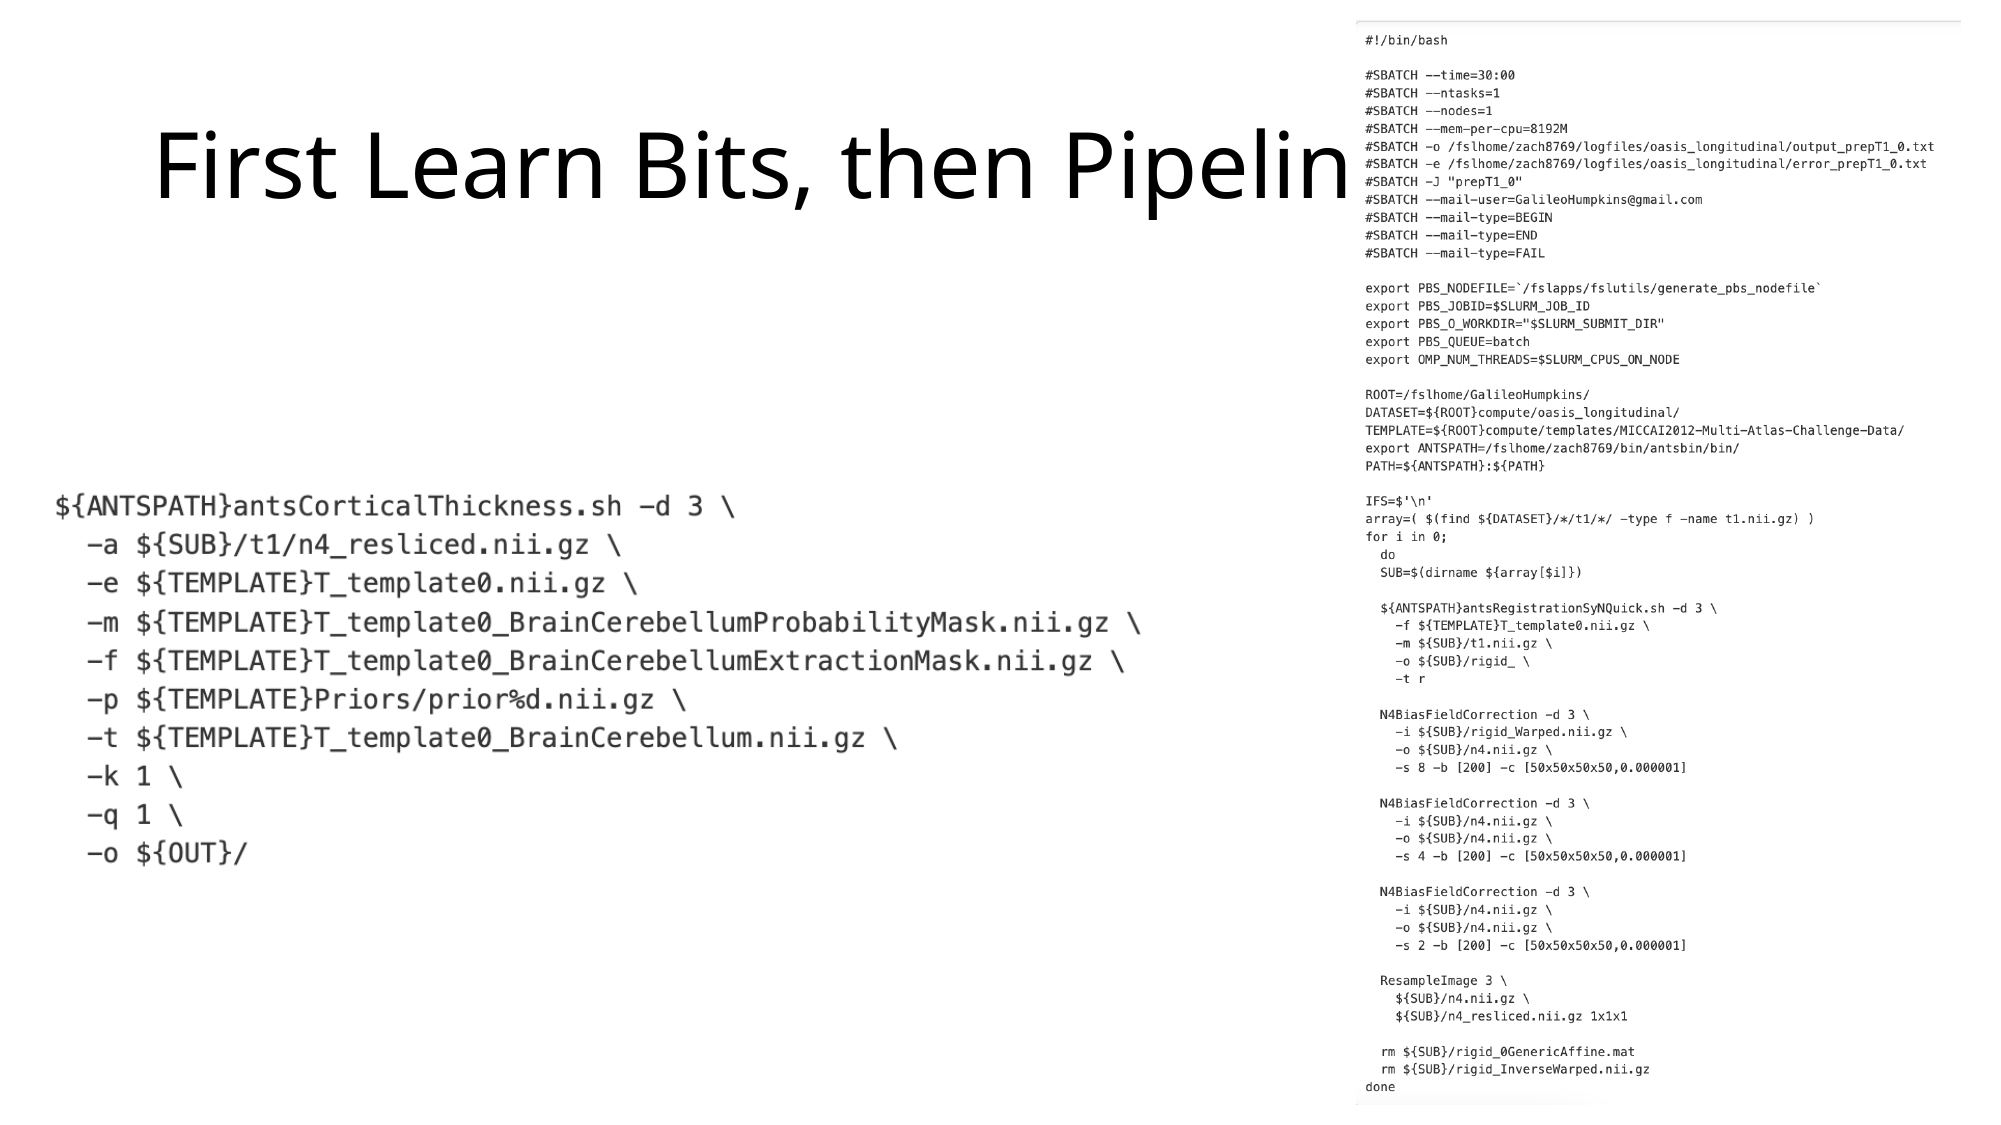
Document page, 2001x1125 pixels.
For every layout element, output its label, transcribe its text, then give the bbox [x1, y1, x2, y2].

picture [39, 476, 1174, 906]
title First Learn Bits, then Pipelines [137, 59, 1356, 278]
picture [1356, 20, 1961, 1105]
